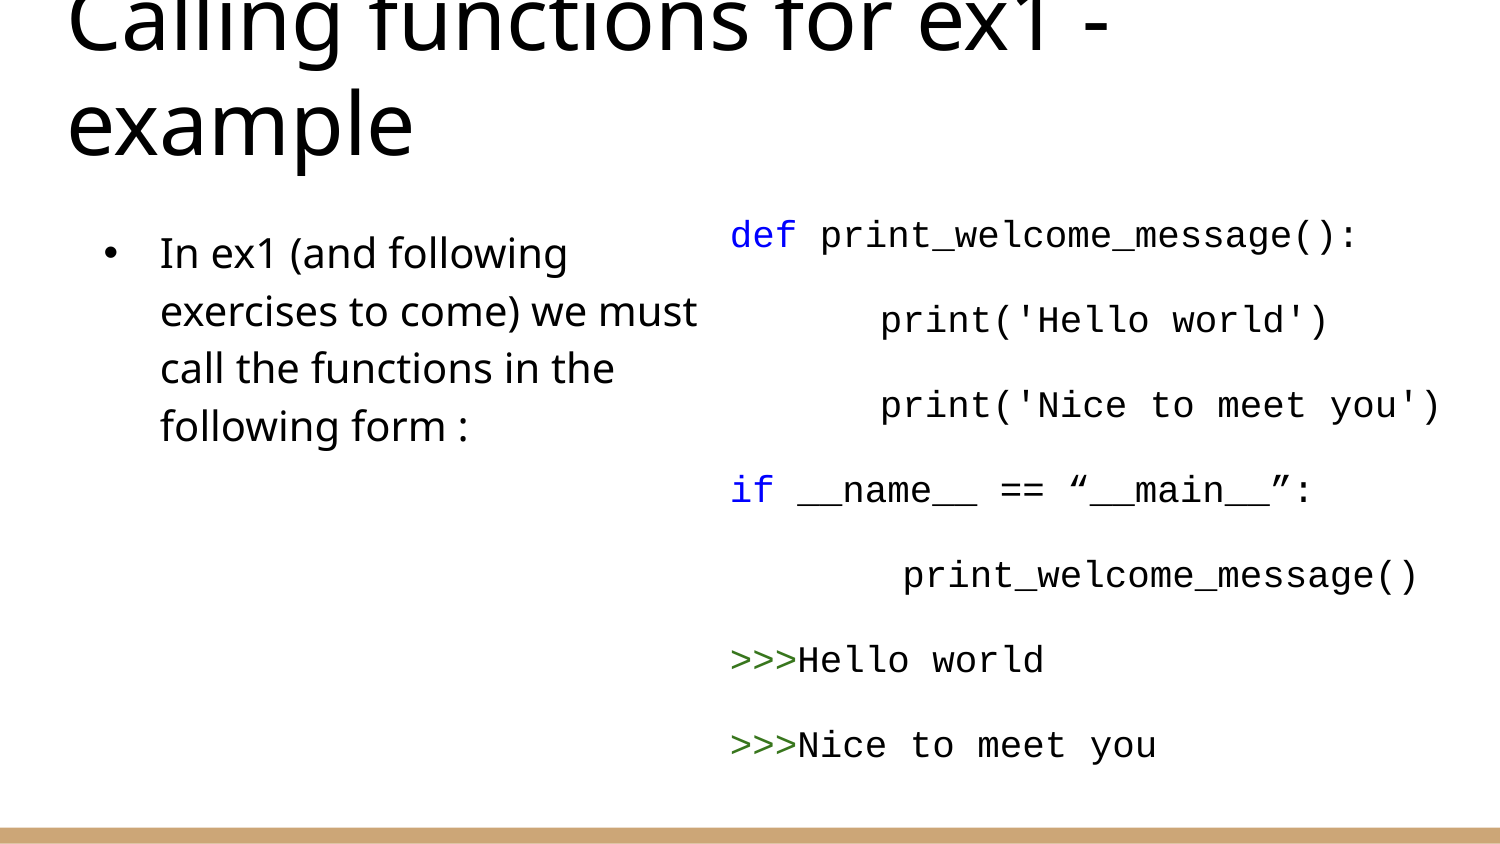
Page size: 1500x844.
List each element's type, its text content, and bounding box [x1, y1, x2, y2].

list In ex1 (and following exercises to come) we must call the functions in the following form : [51, 204, 716, 755]
list def print_welcome_message(): print('Hello world') print('Nice to meet you') if __name__ == “__main__”: print_welcome_message() >>>Hello world >>>Nice to meet you [715, 188, 1462, 739]
title Calling functions for ex1 - example [51, 51, 1449, 189]
